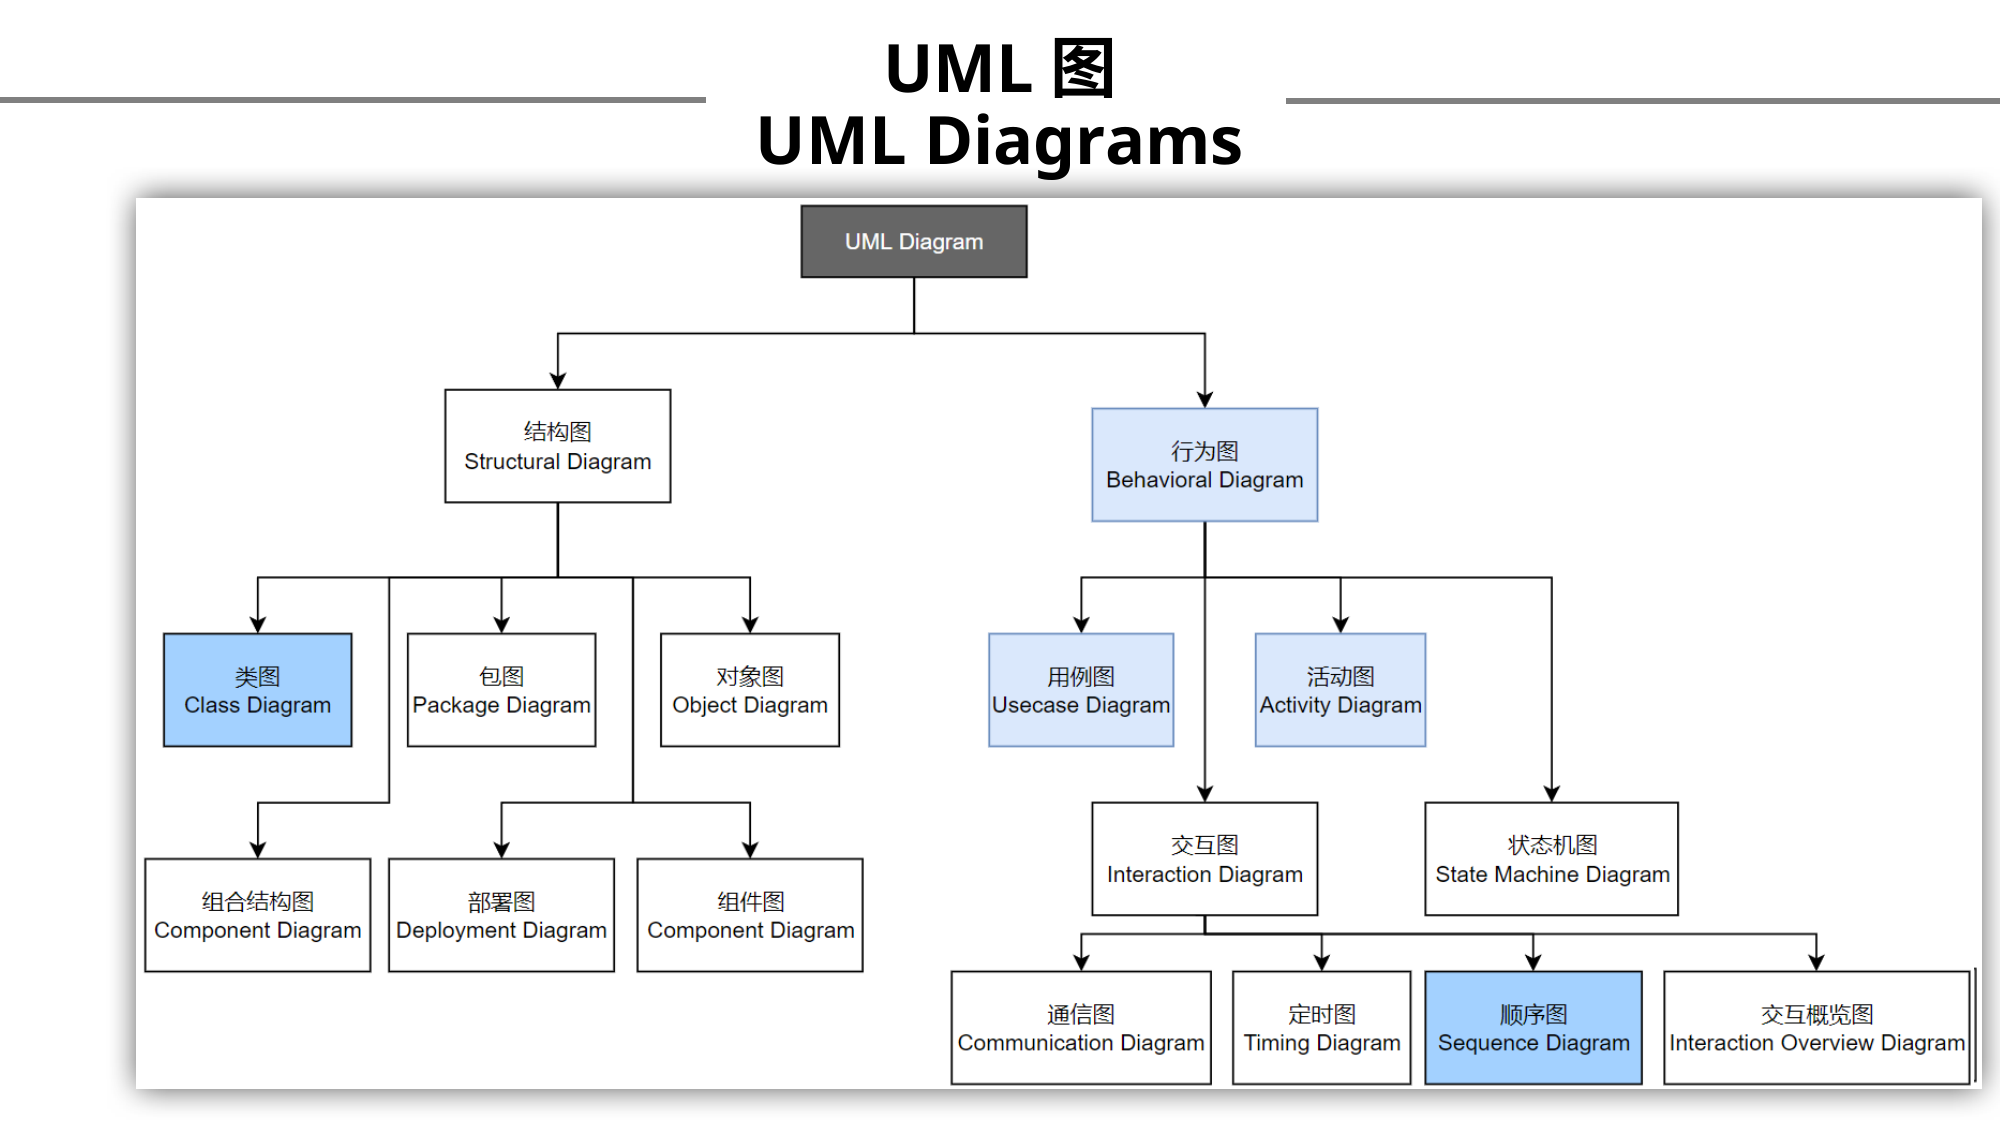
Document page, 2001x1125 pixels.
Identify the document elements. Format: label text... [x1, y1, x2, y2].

text_box UML图 UML Diagrams [275, 15, 1725, 172]
picture [136, 198, 1982, 1089]
